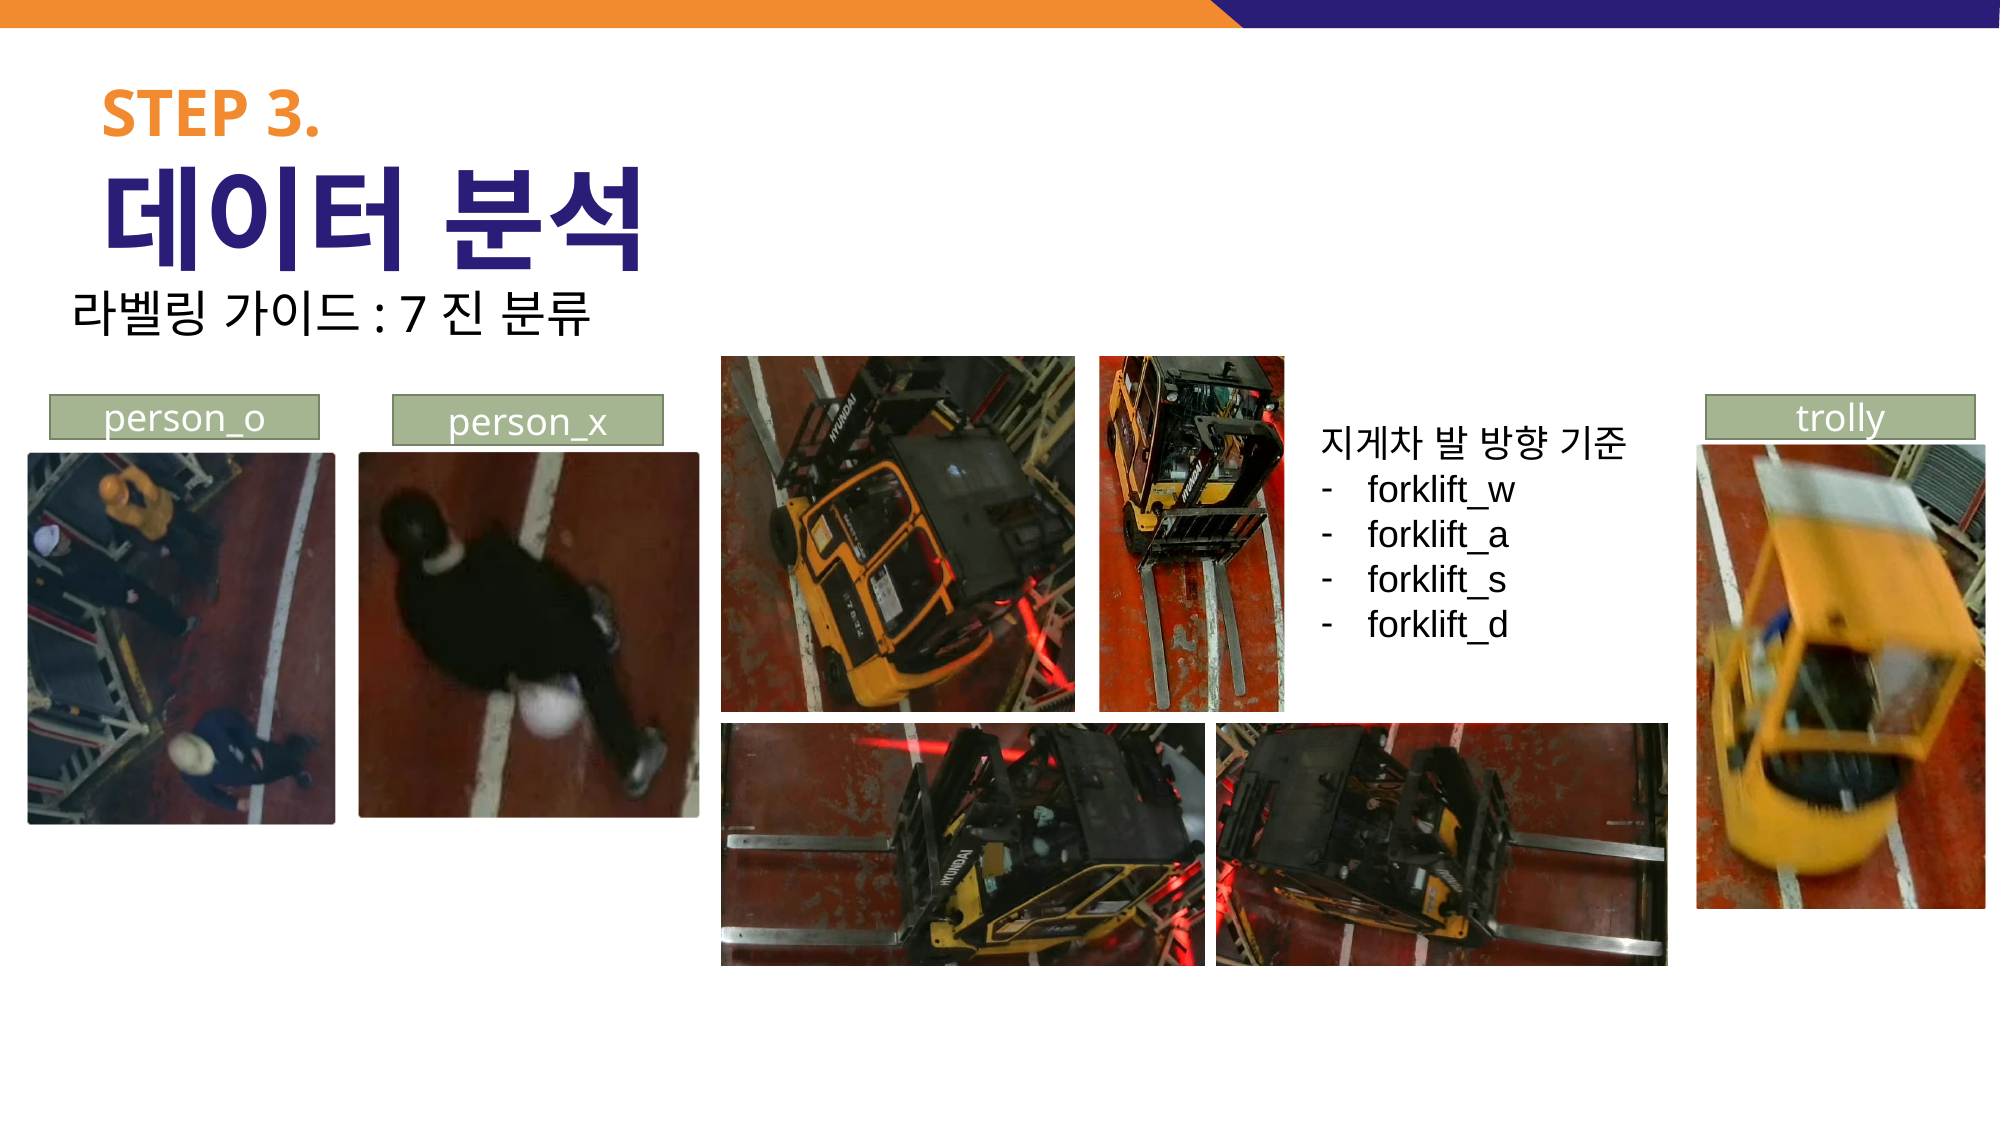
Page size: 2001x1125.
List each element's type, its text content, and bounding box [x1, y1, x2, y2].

title STEP 3. 데이터 분석 [86, 40, 1587, 282]
text_box person_x [393, 394, 663, 437]
picture [1691, 438, 1990, 914]
picture [721, 356, 1075, 712]
text_box person_o [50, 394, 320, 437]
text_box trolly [1705, 394, 1976, 437]
subtitle 라벨링 가이드: 7진 분류 [56, 282, 1943, 1080]
picture [1099, 356, 1285, 712]
picture [1216, 723, 1668, 966]
picture [721, 723, 1205, 966]
text_box 지게차 발 방향 기준 forklift_w forklift_a forklift_s forklift_d [1306, 412, 1685, 653]
picture [19, 438, 710, 847]
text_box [0, 0, 2000, 29]
